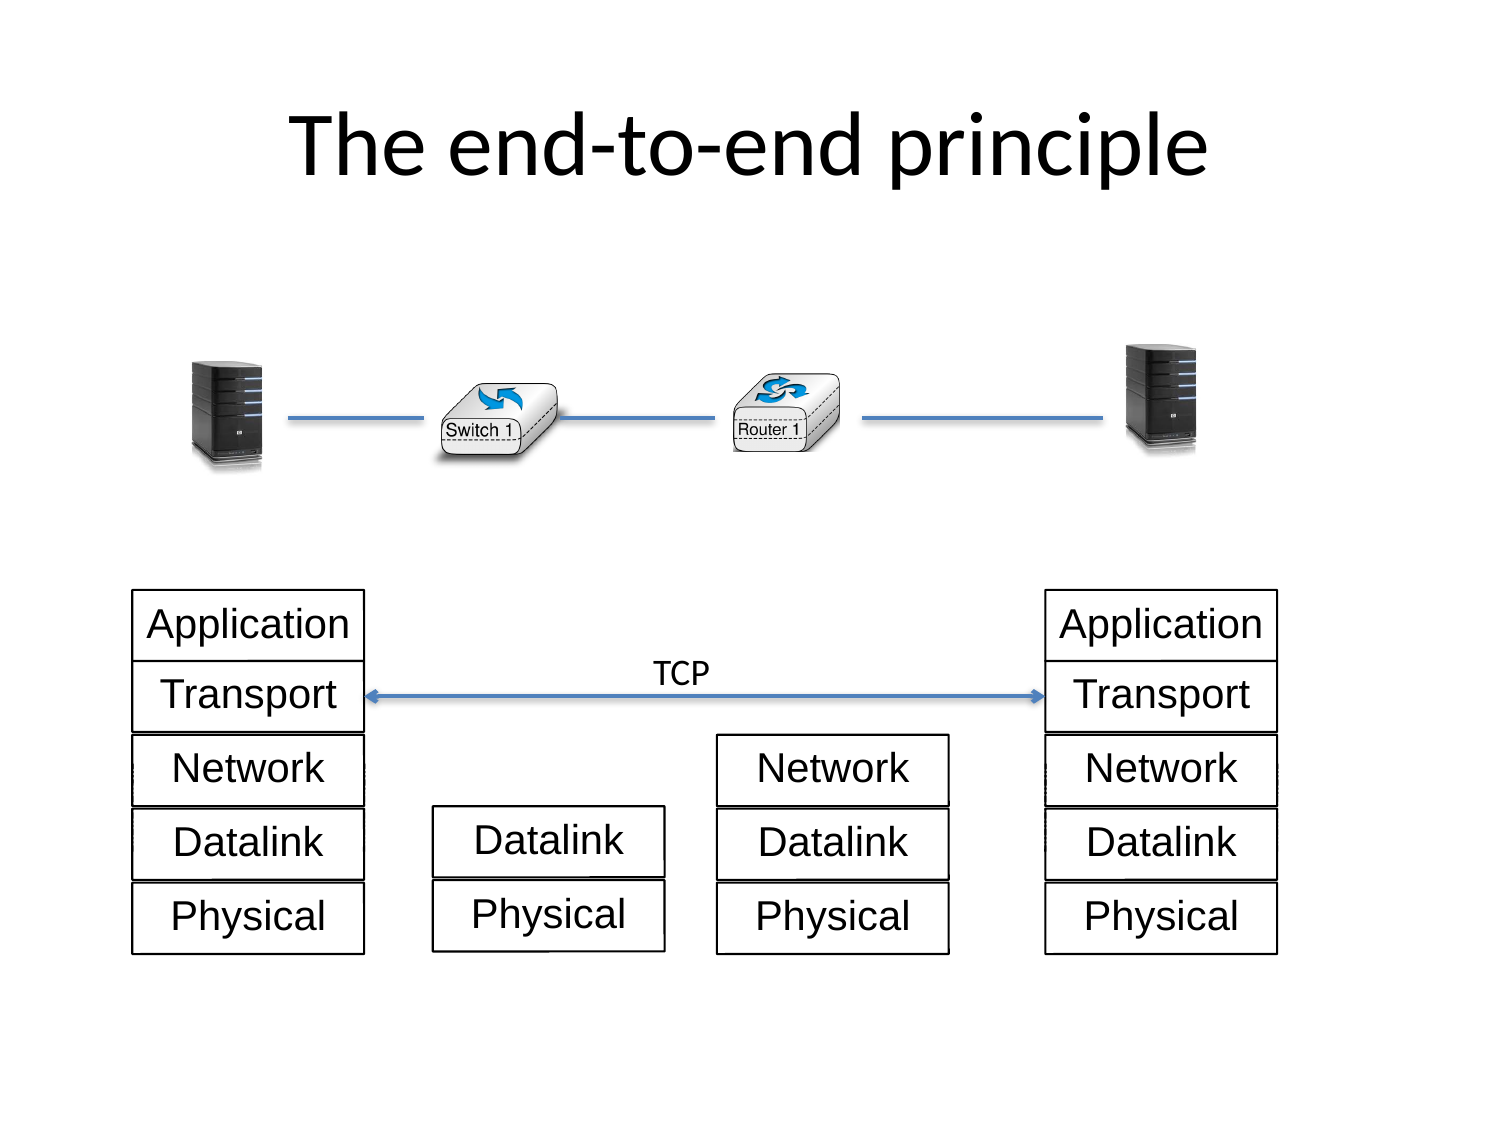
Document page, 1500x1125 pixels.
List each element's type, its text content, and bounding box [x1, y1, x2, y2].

text_box TCP [638, 640, 725, 695]
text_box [1045, 589, 1278, 955]
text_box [716, 734, 950, 955]
picture [732, 372, 841, 452]
picture [423, 383, 579, 469]
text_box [432, 806, 665, 952]
picture [1102, 339, 1223, 459]
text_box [132, 589, 365, 955]
title The end-to-end principle [75, 45, 1425, 233]
picture [168, 356, 289, 476]
